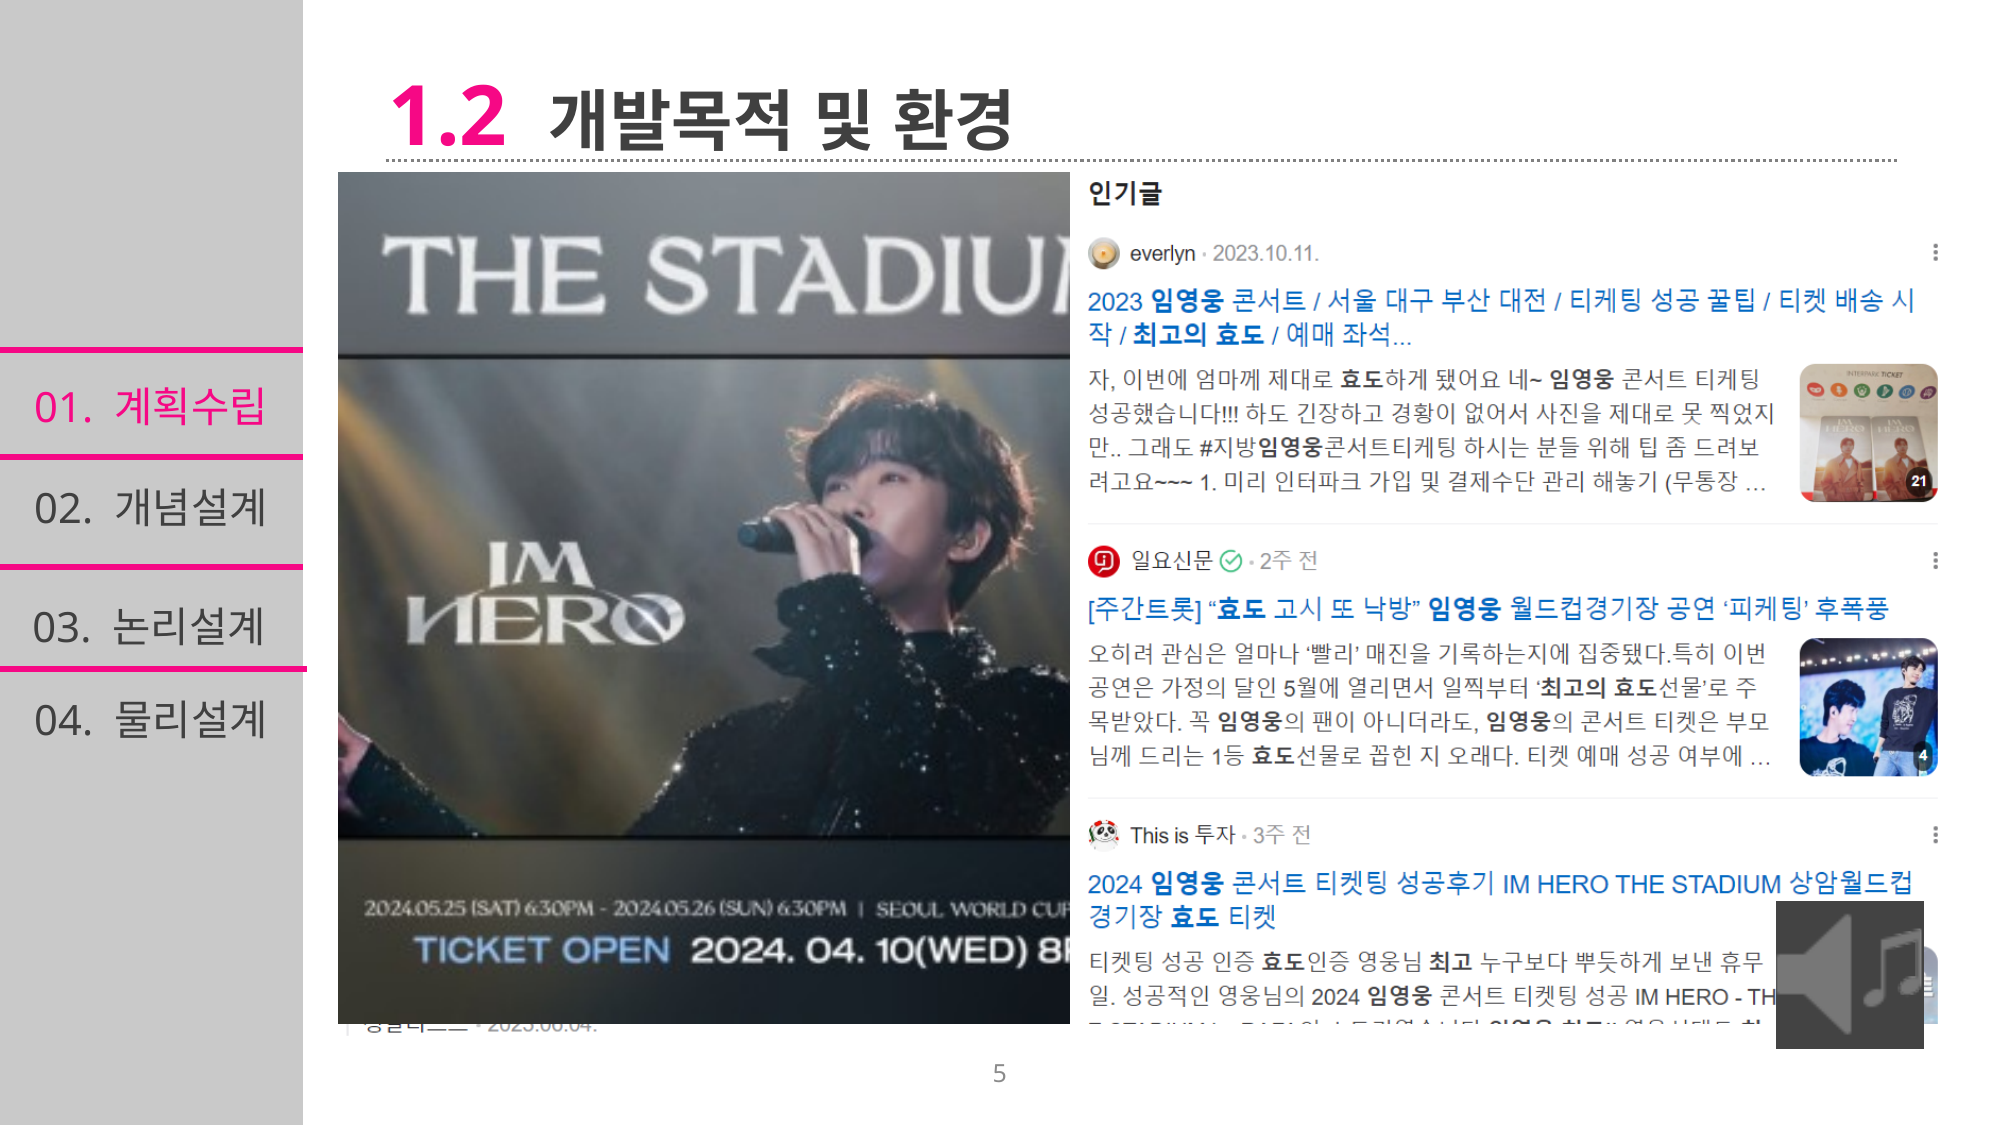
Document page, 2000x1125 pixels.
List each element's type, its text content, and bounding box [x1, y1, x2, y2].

text_box [0, 676, 303, 1125]
text_box [0, 357, 303, 454]
text_box [0, 0, 303, 347]
text_box [0, 574, 303, 666]
text_box 04. 물리설계 [19, 685, 299, 751]
text_box 02. 개념설계 [19, 474, 299, 540]
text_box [373, 54, 1898, 169]
text_box [0, 463, 303, 564]
text_box 01. 계획수립 [19, 373, 298, 439]
picture [326, 163, 1957, 1051]
footer 5 [683, 1042, 1317, 1103]
text_box 03. 논리설계 [17, 593, 297, 659]
